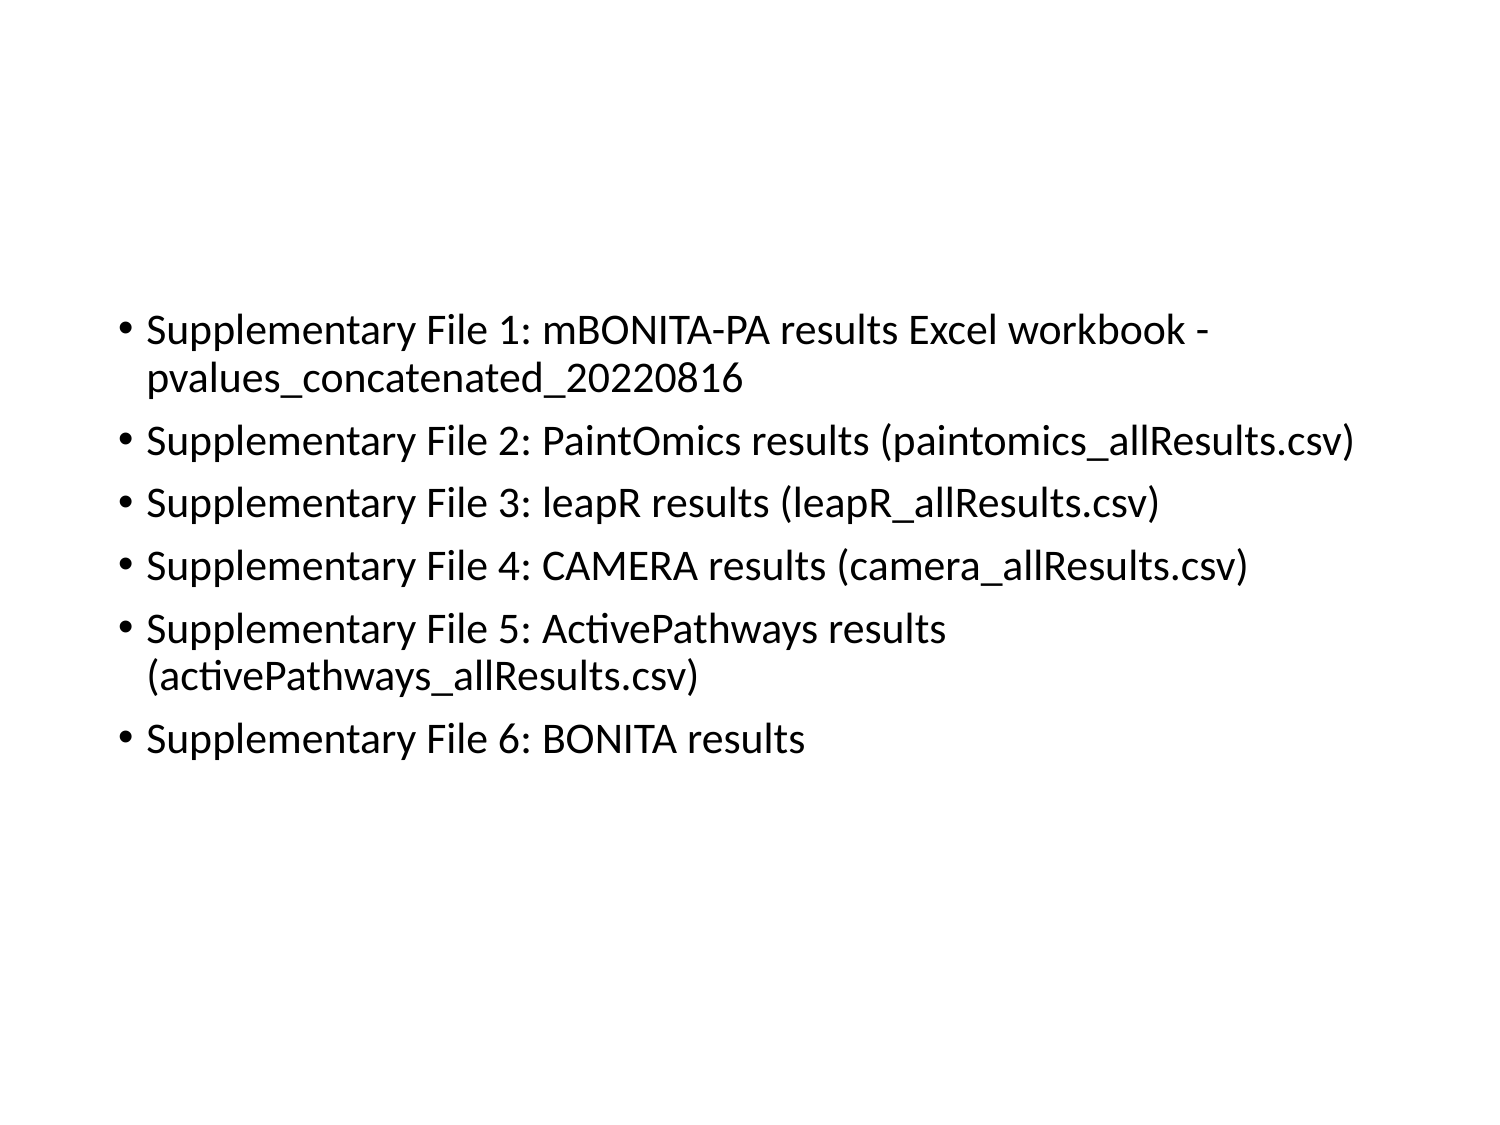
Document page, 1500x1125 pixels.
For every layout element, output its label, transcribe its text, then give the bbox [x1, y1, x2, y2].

list Supplementary File 1: mBONITA-PA results Excel workbook - pvalues_concatenated_20220816 Supplementary File 2: PaintOmics results (paintomics_allResults.csv) Supplementary File 3: leapR results (leapR_allResults.csv) Supplementary File 4: CAMERA results (camera_allResults.csv) Supplementary File 5: ActivePathways results (activePathways_allResults.csv) Supplementary File 6: BONITA results [103, 299, 1397, 1014]
